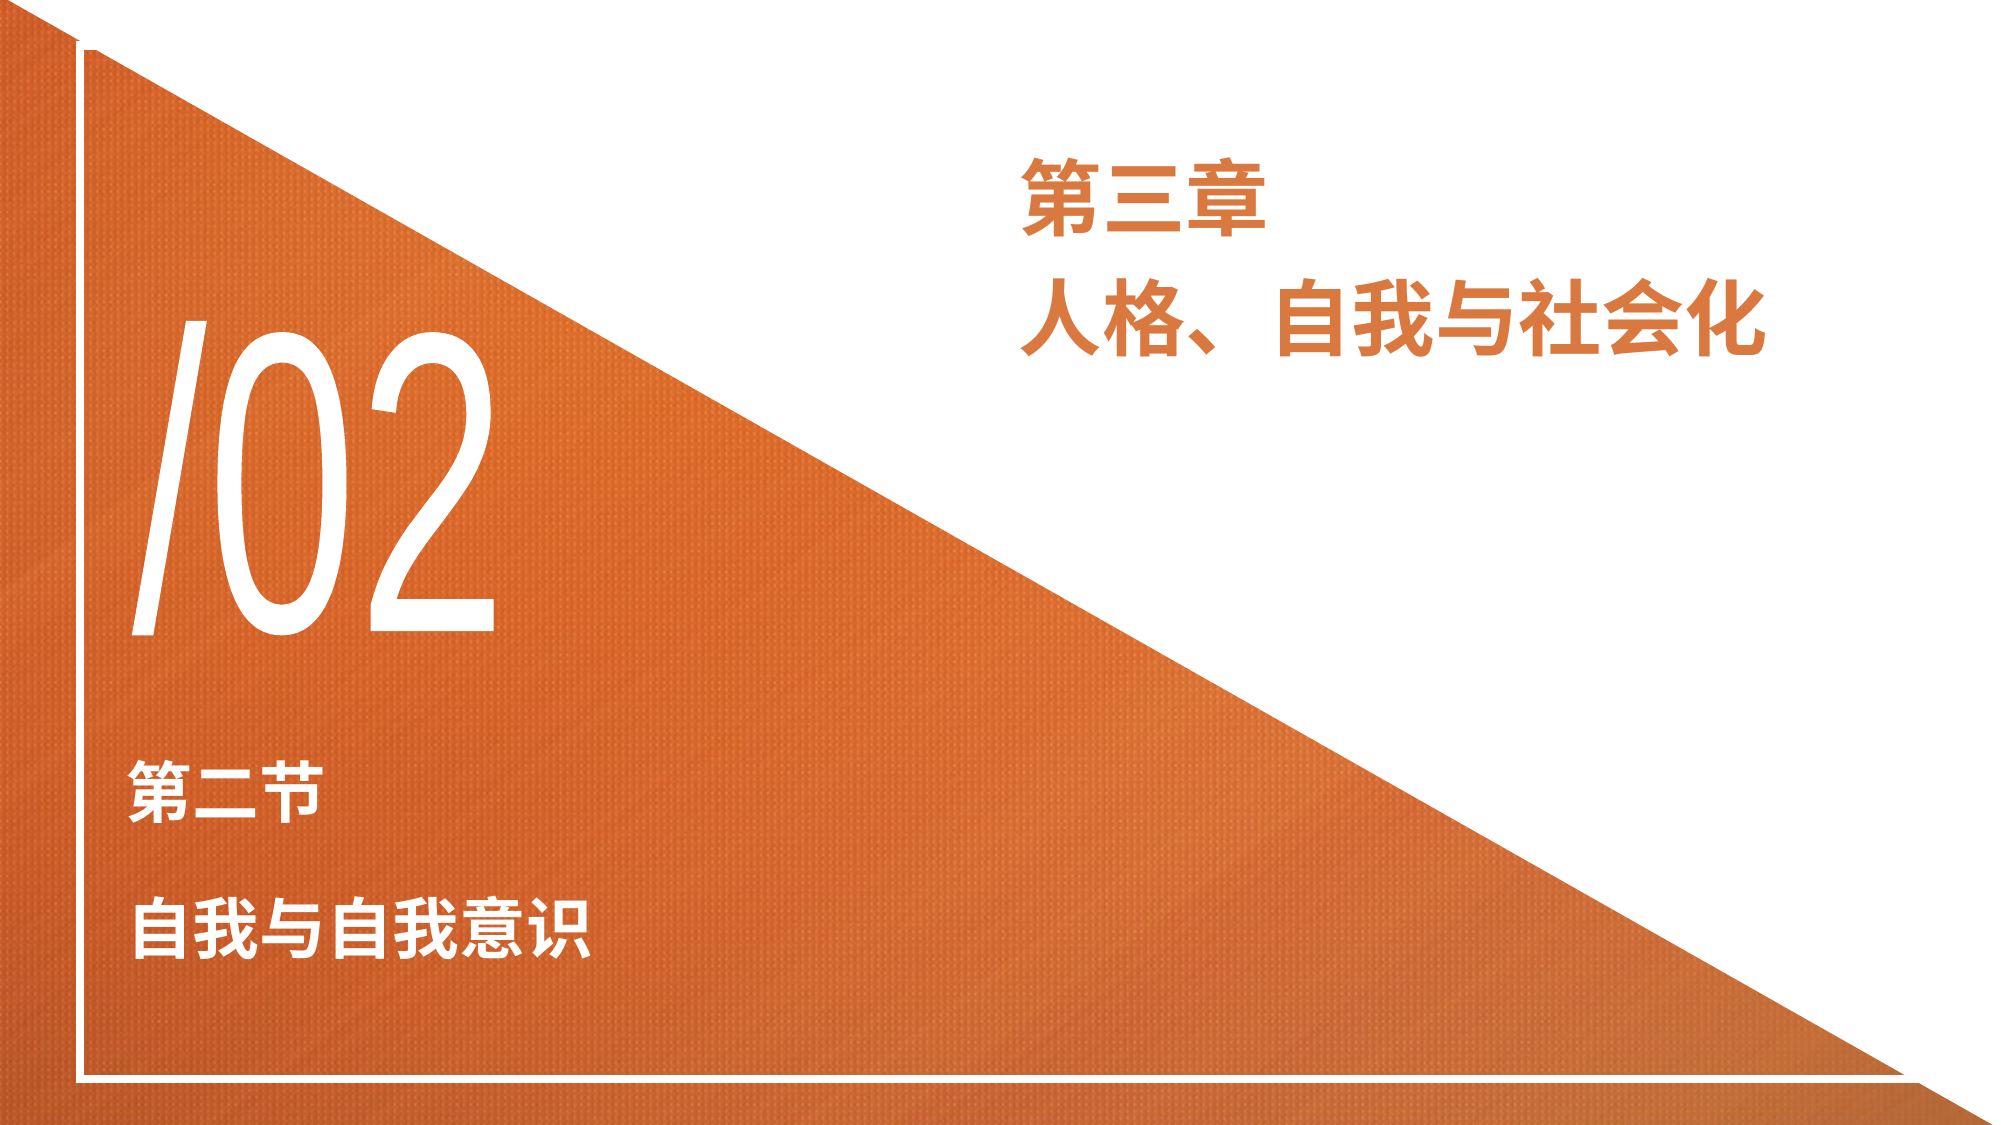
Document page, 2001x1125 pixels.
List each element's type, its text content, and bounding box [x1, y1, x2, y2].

text_box 第三章 人格、自我与社会化 [1004, 118, 1784, 374]
title 第二节 [110, 692, 1000, 840]
list 自我与自我意识 [111, 839, 1000, 1007]
picture [84, 50, 1905, 1075]
picture [0, 0, 1993, 1125]
